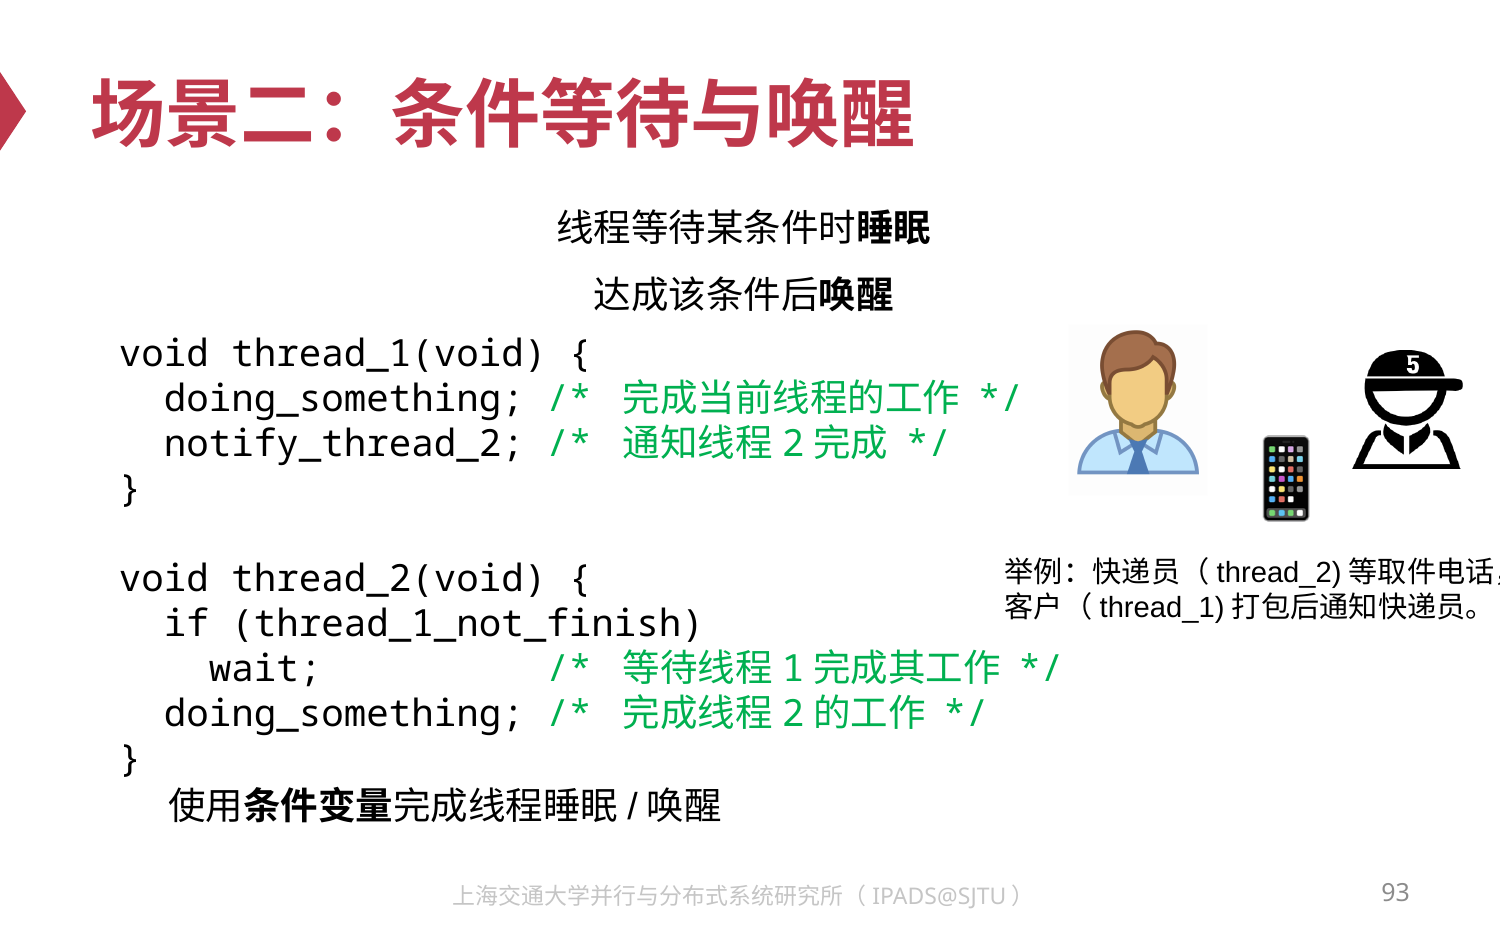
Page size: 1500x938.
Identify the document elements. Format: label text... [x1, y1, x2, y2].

footer 上海交通大学并行与分布式系统研究所（IPADS@SJTU） [418, 870, 1069, 921]
picture [1219, 350, 1468, 566]
text_box void thread_1(void) { doing_something; /* 完成当前线程的工作 */ notify_thread_2; /* 通知线程2完成 */ } void thread_2(void) { if (thread_1_not_finish) wait; /* 等待线程1完成其工作 */ doing_something; /* 完成线程2的工作 */ } [104, 321, 1250, 787]
picture [1068, 323, 1209, 496]
text_box 线程等待某条件时睡眠 达成该条件后唤醒 [368, 174, 1119, 324]
title 场景二：条件等待与唤醒 [75, 37, 1425, 186]
slide_number 93 [1074, 868, 1425, 919]
text_box 举例：快递员（thread_2)等取件电话，客户（thread_1)打包后通知快递员。 [979, 545, 1500, 631]
text_box 使用条件变量完成线程睡眠/唤醒 [69, 752, 820, 835]
